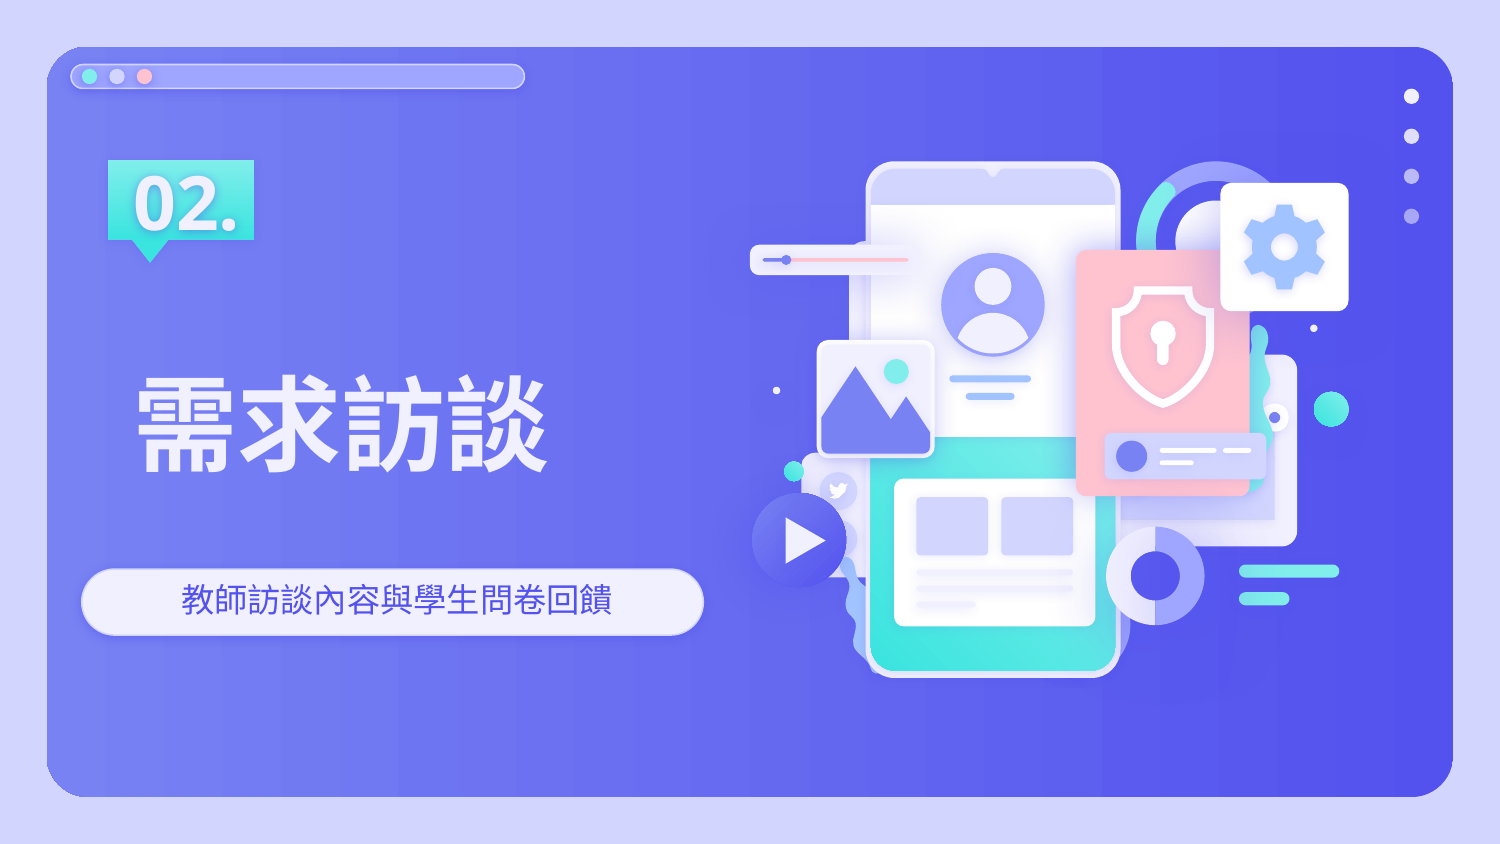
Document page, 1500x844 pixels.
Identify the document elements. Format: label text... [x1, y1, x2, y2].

text_box [107, 159, 254, 240]
title 需求訪談 [118, 352, 744, 491]
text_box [749, 161, 1349, 679]
text_box [81, 569, 704, 636]
subtitle 教師訪談內容與學生問卷回饋 [118, 564, 677, 631]
title 02. [118, 194, 361, 261]
